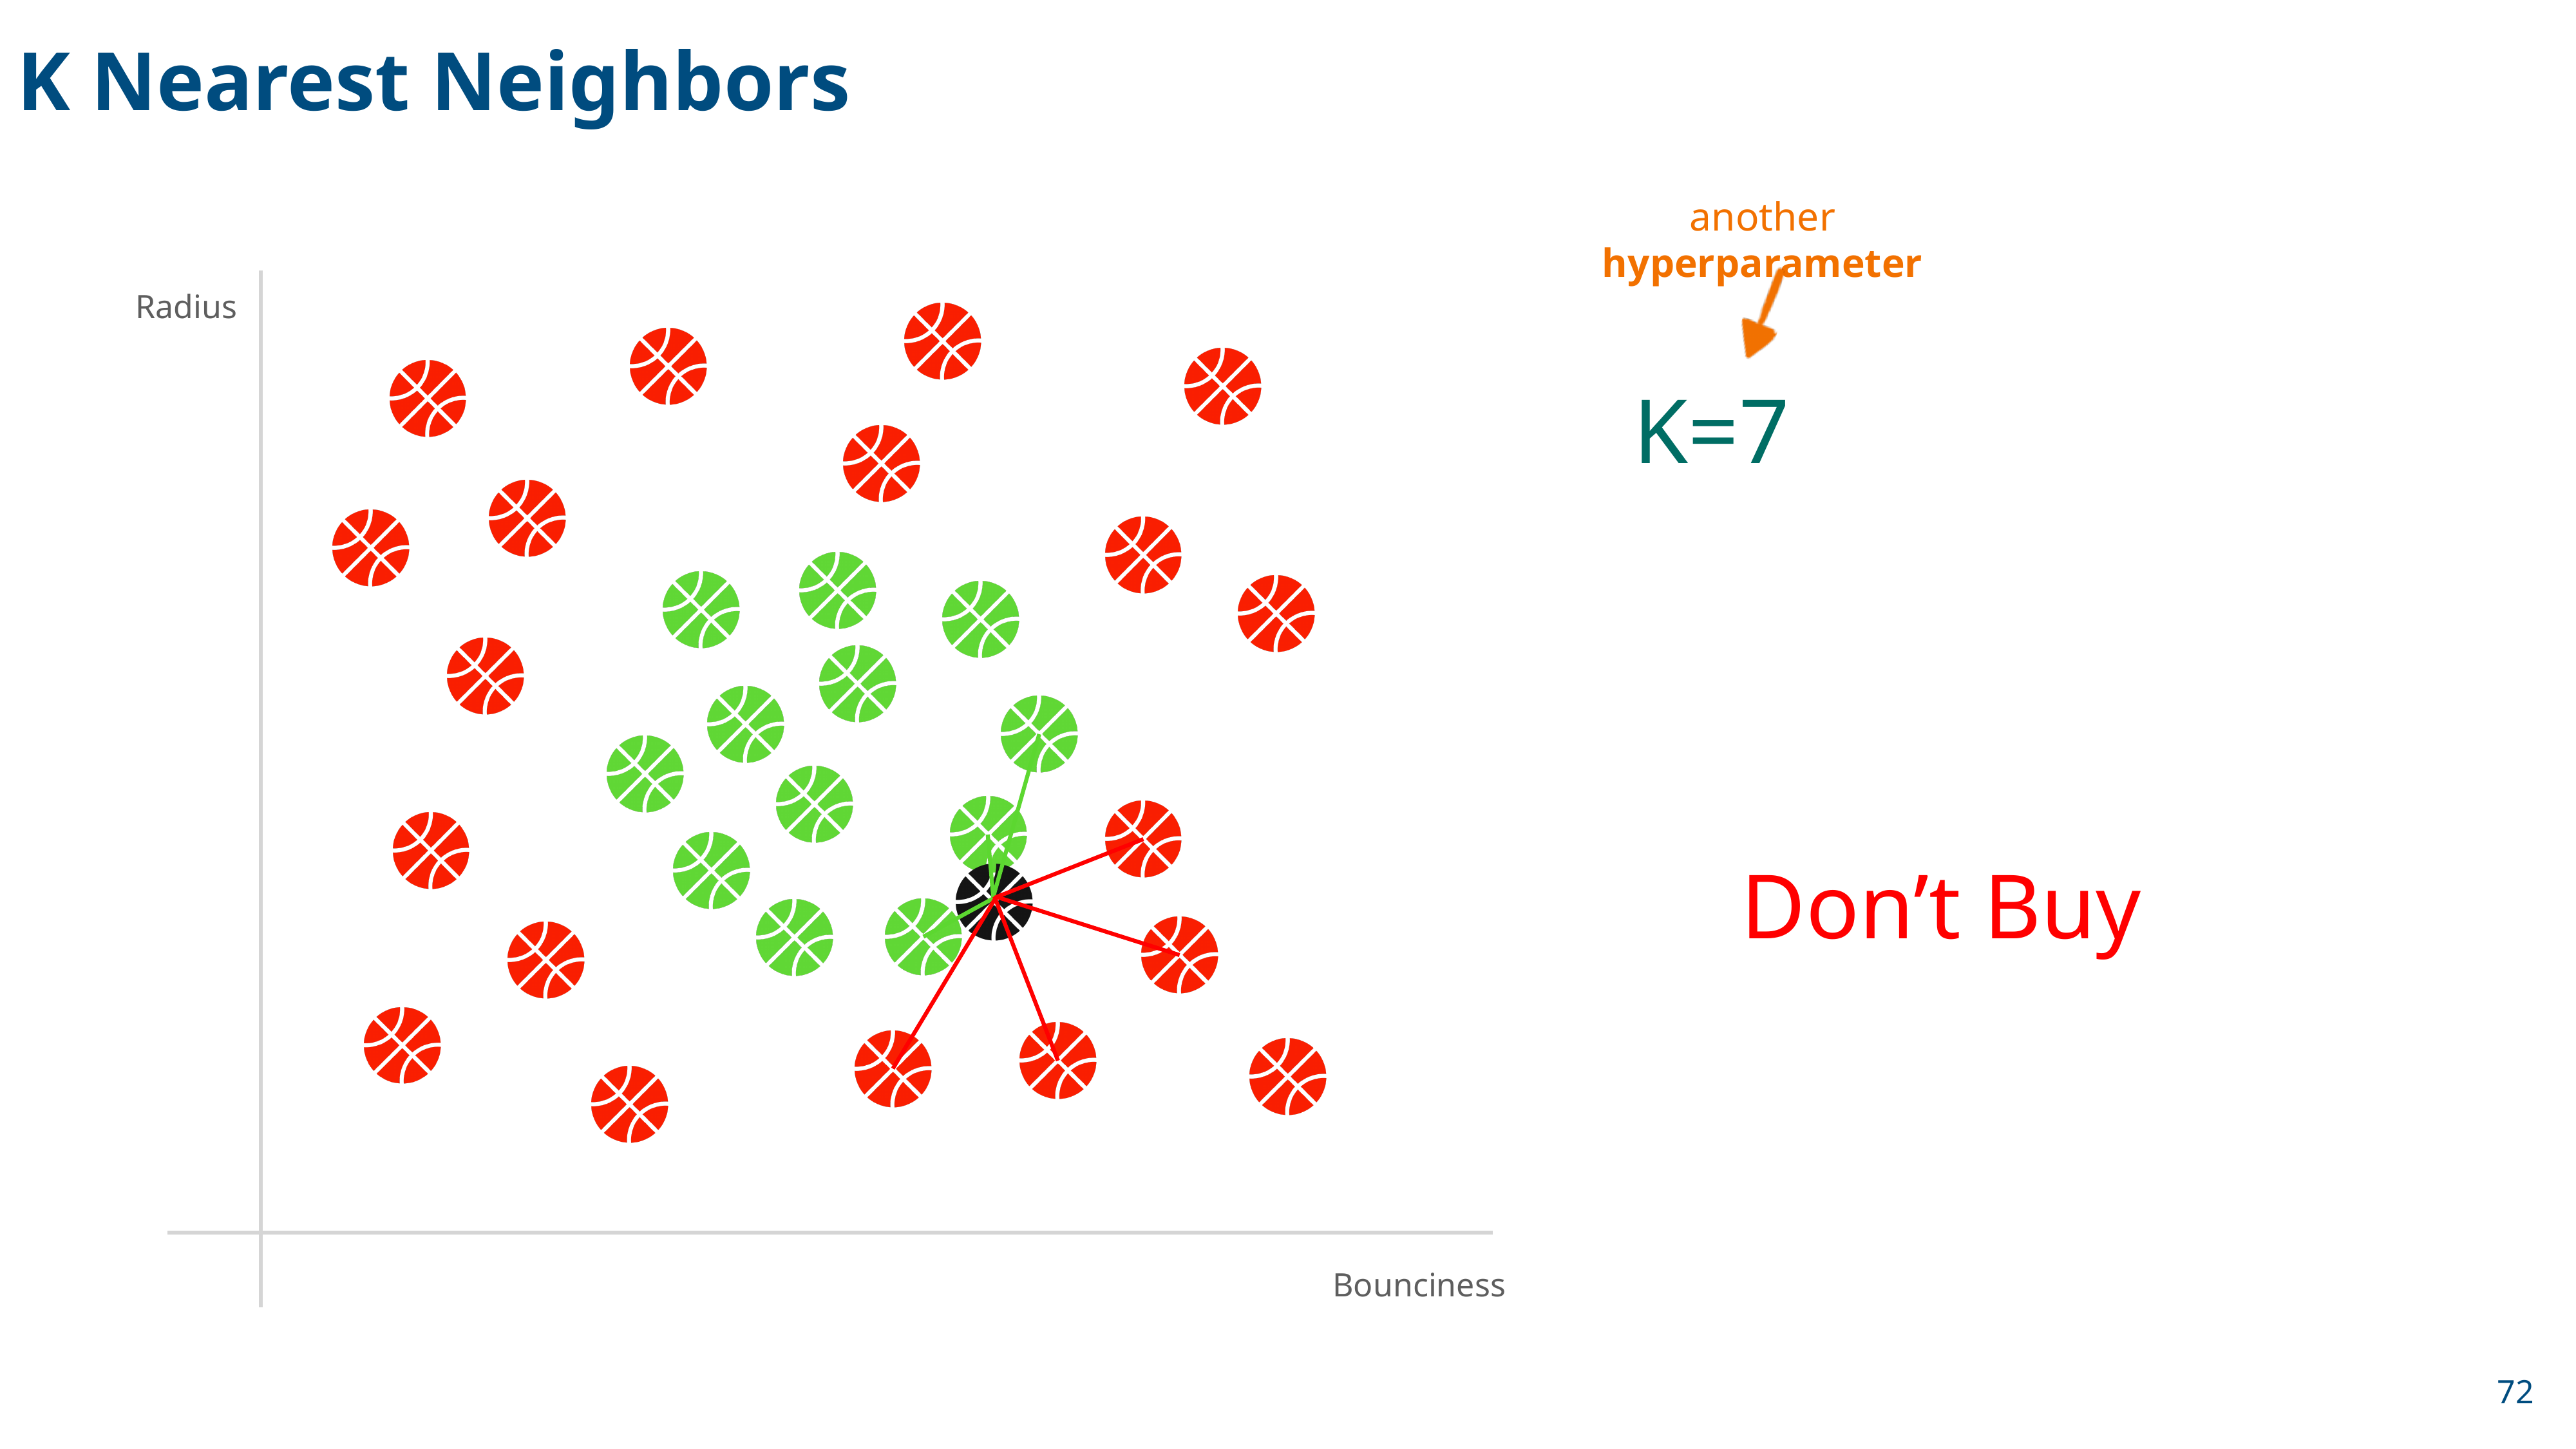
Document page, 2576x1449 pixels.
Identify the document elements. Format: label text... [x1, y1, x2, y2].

picture [652, 561, 750, 659]
picture [478, 469, 576, 567]
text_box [1528, 211, 1997, 366]
picture [1094, 506, 1192, 603]
picture [379, 349, 477, 447]
text_box K Nearest Neighbors [11, 24, 857, 132]
picture [596, 725, 843, 986]
picture [581, 1056, 678, 1153]
text_box Bounciness [1327, 1259, 1511, 1309]
text_box Radius [130, 281, 243, 330]
picture [497, 911, 594, 1009]
picture [1009, 1012, 1106, 1110]
text_box 72 [2405, 1338, 2560, 1449]
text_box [893, 897, 996, 1069]
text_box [996, 956, 1058, 1061]
picture [833, 415, 930, 512]
picture [1174, 337, 1271, 435]
picture [1227, 564, 1325, 662]
picture [844, 1020, 942, 1118]
picture [1239, 1028, 1337, 1125]
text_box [994, 838, 1144, 896]
picture [322, 499, 419, 596]
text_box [993, 734, 1039, 897]
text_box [996, 896, 1180, 956]
picture [354, 996, 451, 1094]
picture [697, 675, 863, 853]
picture [875, 786, 993, 985]
picture [436, 627, 534, 725]
picture [382, 801, 480, 899]
picture [789, 542, 906, 732]
picture [932, 571, 1030, 668]
text_box K=7 [1627, 369, 1795, 487]
text_box Don’t Buy [1730, 844, 2152, 961]
picture [990, 685, 1088, 783]
picture [620, 317, 717, 415]
picture [1094, 790, 1192, 888]
picture [1131, 906, 1228, 1004]
picture [894, 292, 991, 390]
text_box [987, 834, 993, 897]
